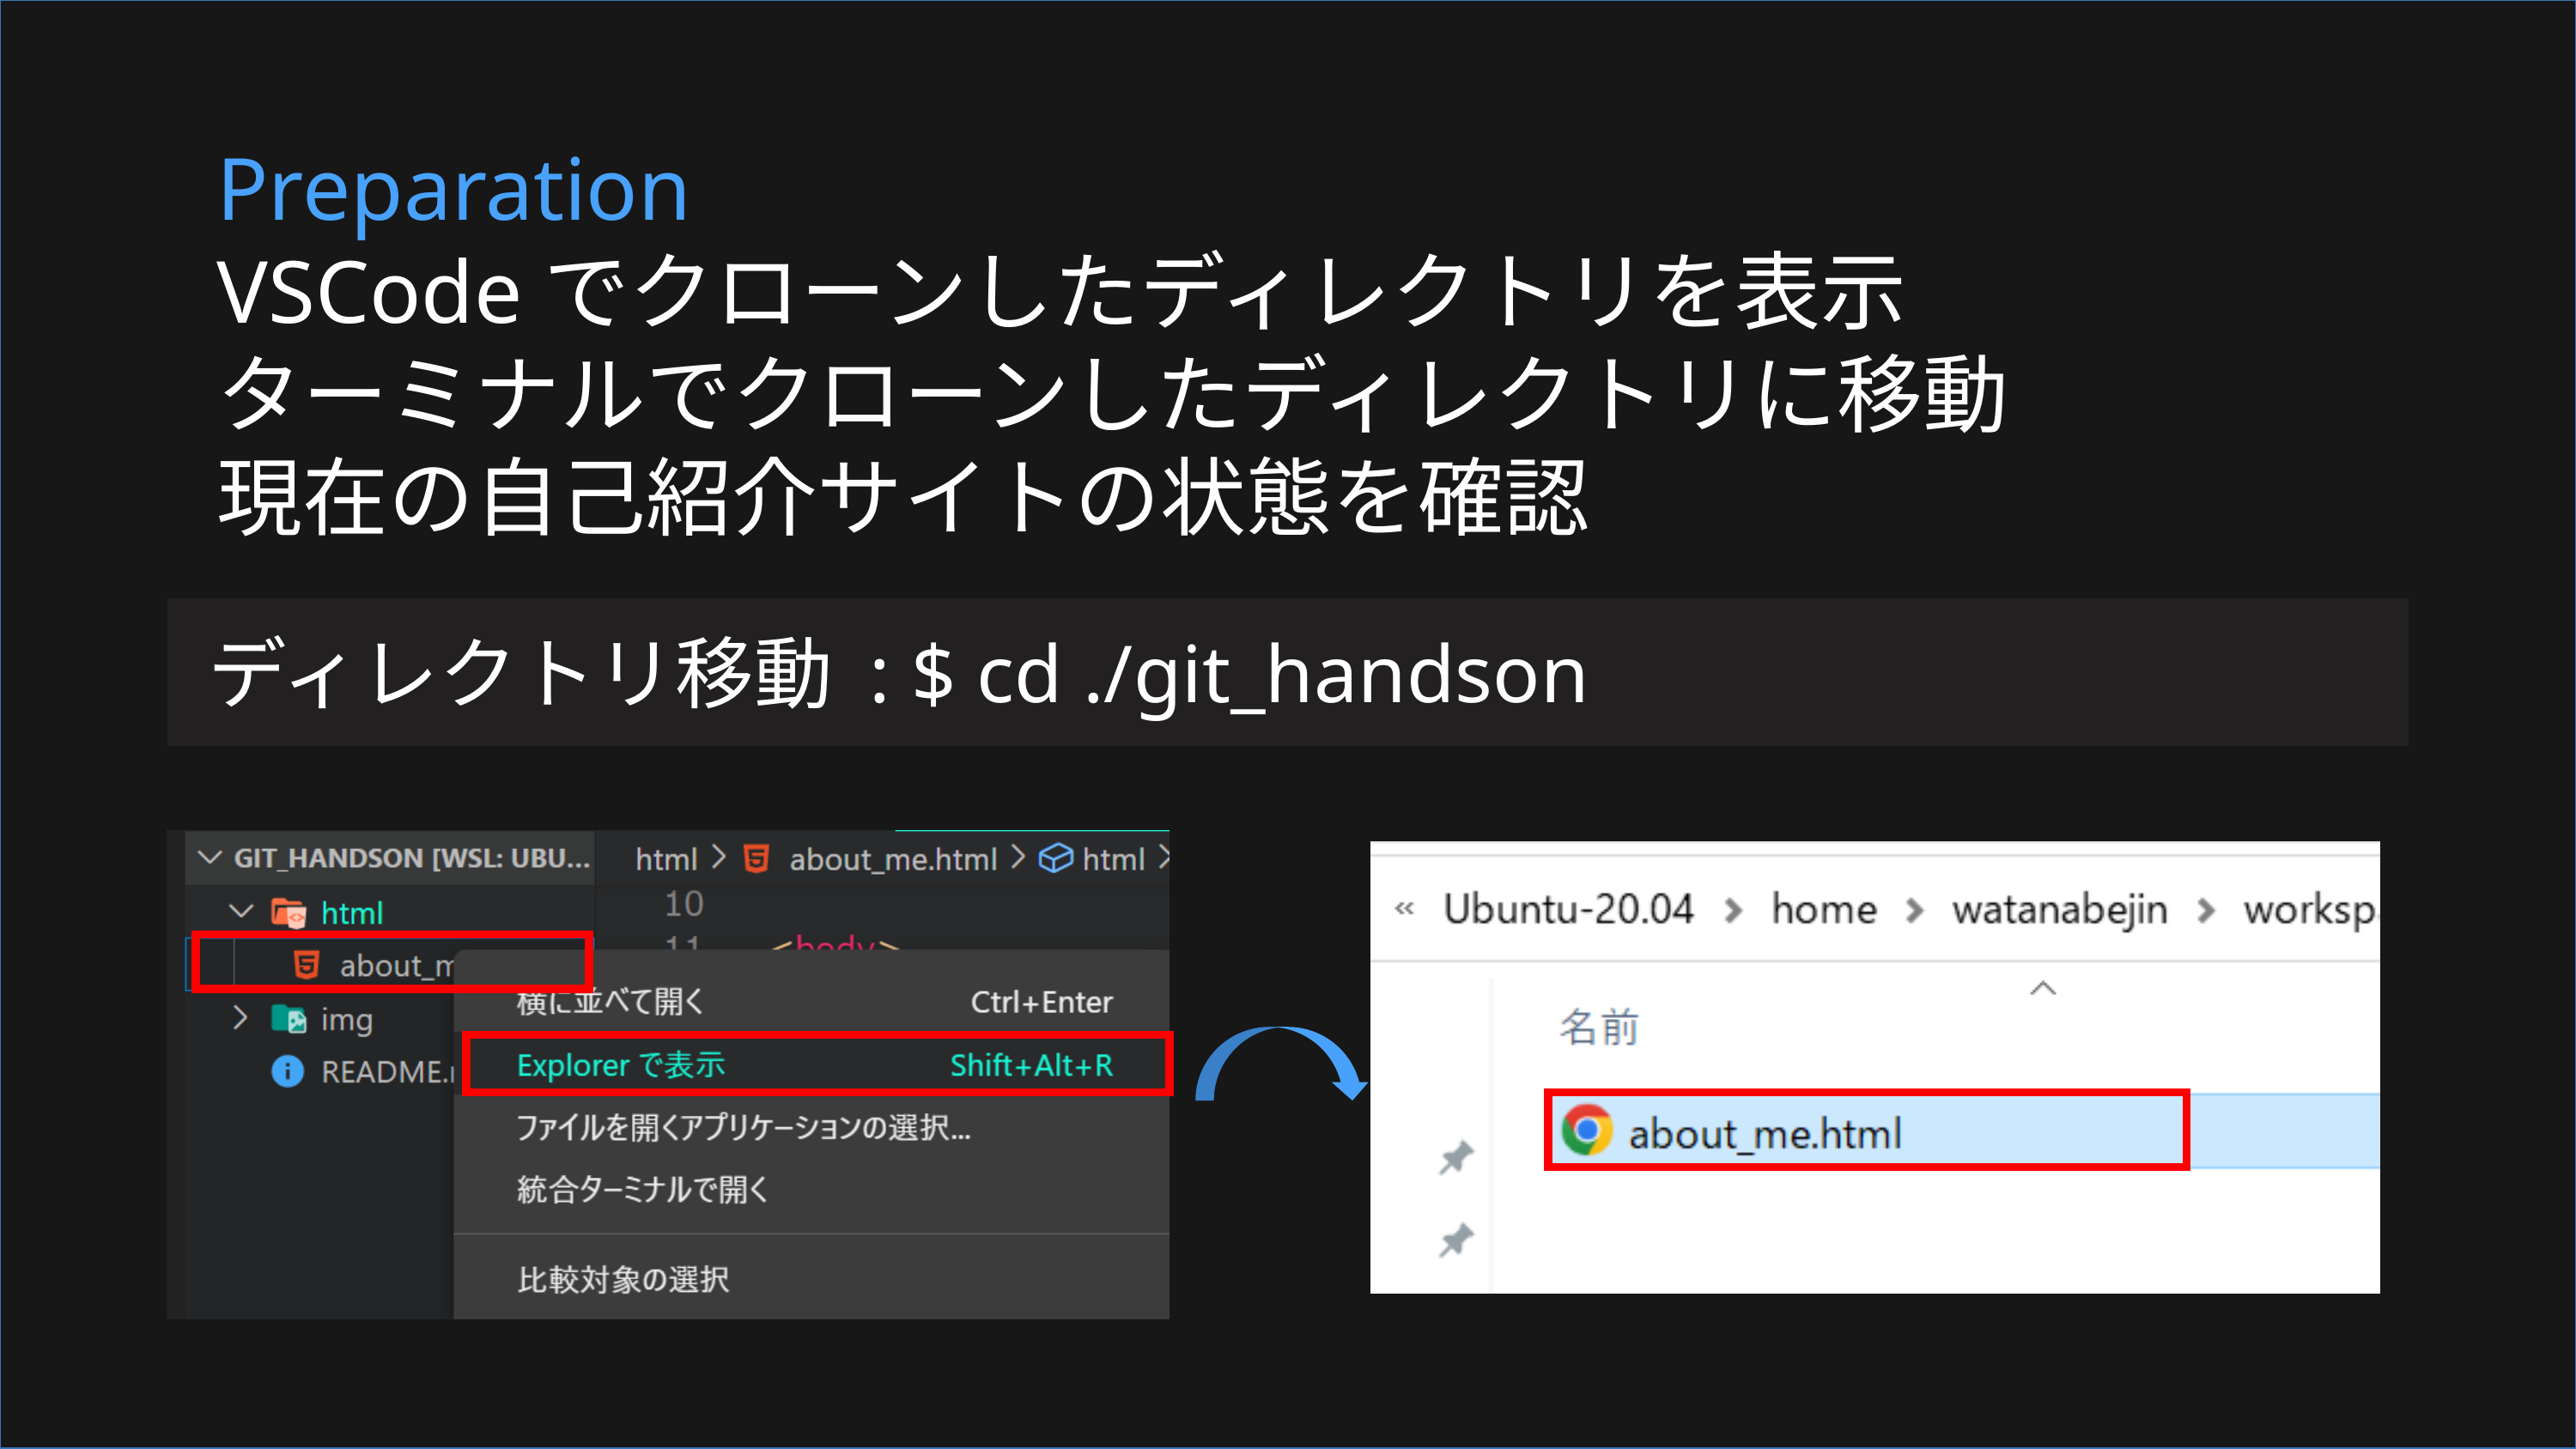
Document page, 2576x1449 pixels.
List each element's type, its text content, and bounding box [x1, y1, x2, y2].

text_box Preparation VSCodeでクローンしたディレクトリを表示 ターミナルでクローンしたディレクトリに移動 現在の自己紹介サイトの状態を確認 [204, 128, 2372, 553]
text_box [167, 597, 2409, 747]
picture [167, 830, 1170, 1319]
picture [1370, 841, 2380, 1294]
text_box [1194, 1026, 1370, 1102]
text_box ディレクトリ移動 : $ cd ./git_handson [196, 617, 2380, 725]
